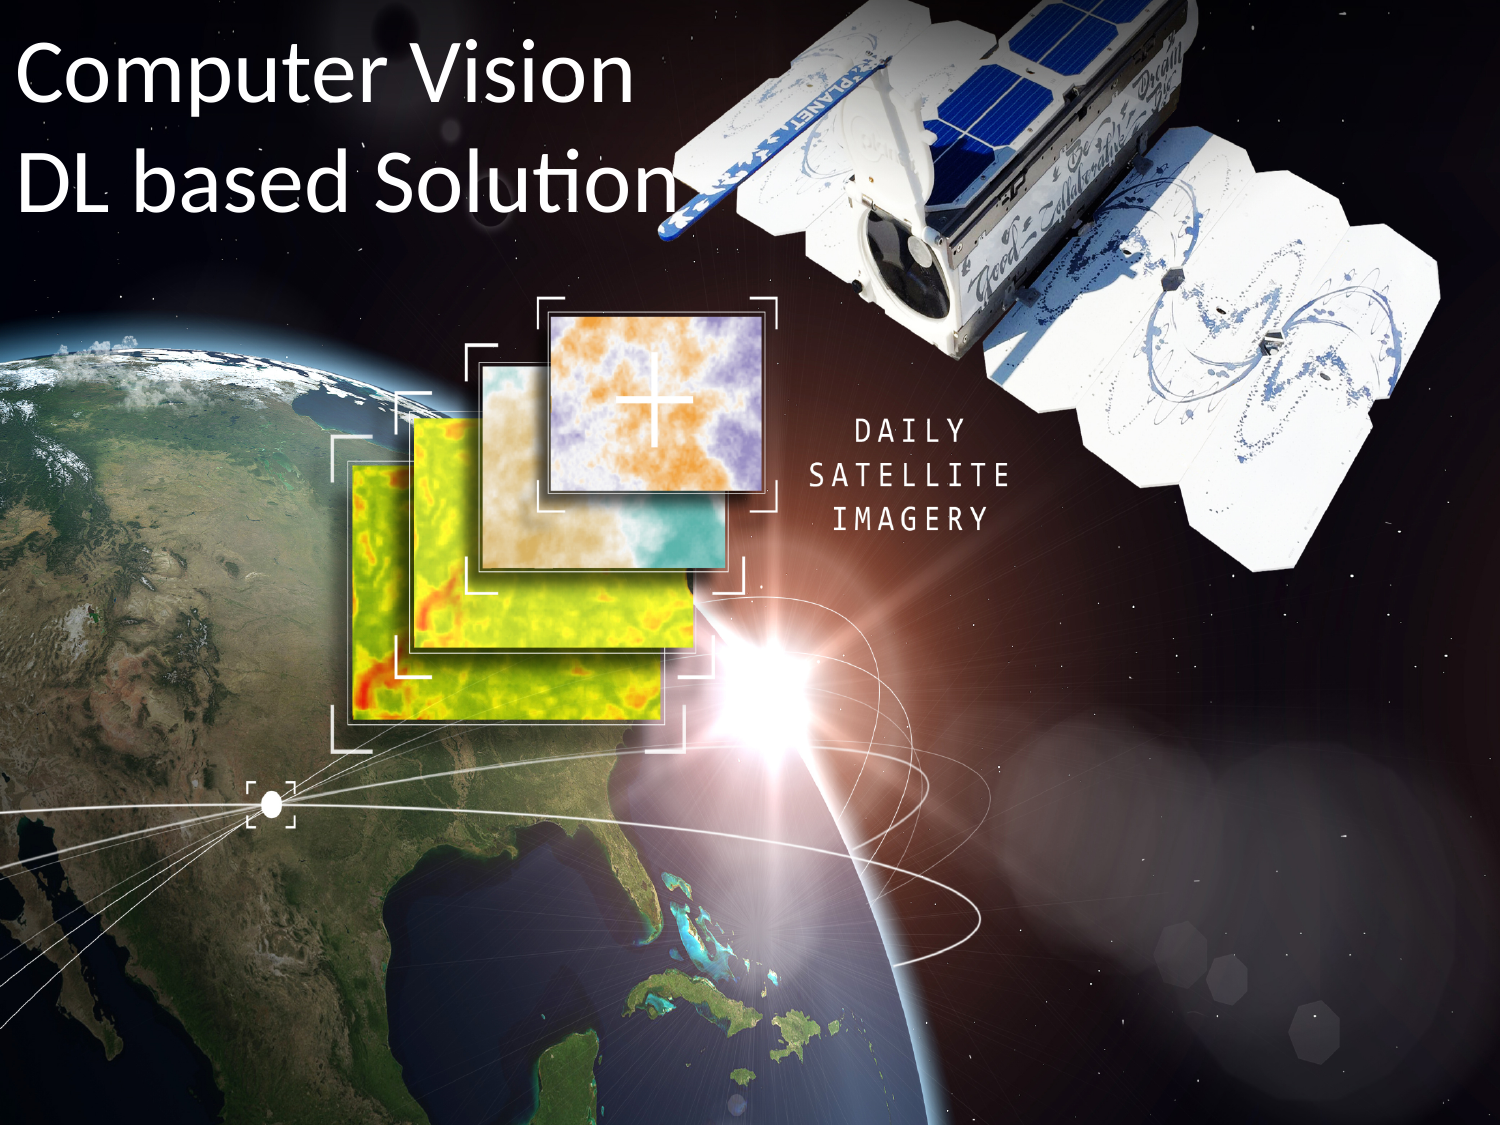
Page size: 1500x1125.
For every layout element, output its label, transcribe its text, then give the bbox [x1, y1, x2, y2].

title Computer Vision DL based Solution [0, 0, 1275, 242]
picture [0, 0, 1500, 1125]
